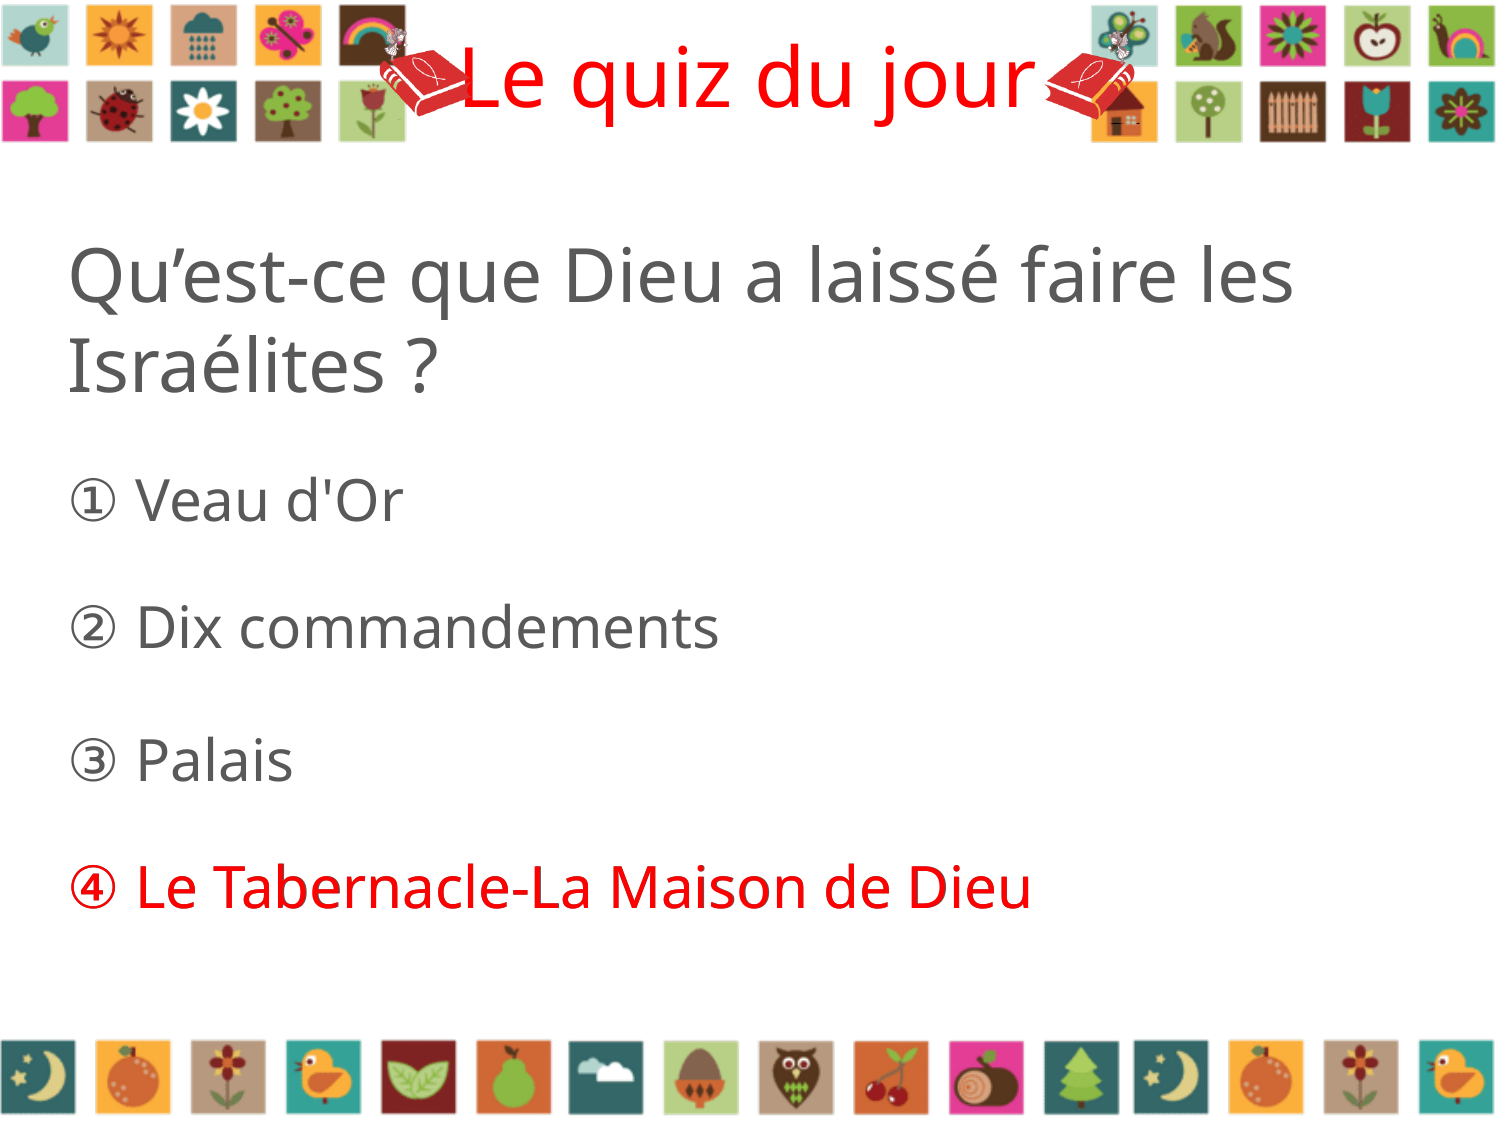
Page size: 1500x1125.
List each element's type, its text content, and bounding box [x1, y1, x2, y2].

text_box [0, 1028, 1500, 1118]
text_box ④ Le Tabernacle-La Maison de Dieu [52, 842, 1482, 928]
picture [0, 3, 505, 150]
text_box ① Veau d'Or [53, 456, 1436, 541]
text_box ③ Palais [53, 716, 1483, 801]
text_box ② Dix commandements [53, 582, 1436, 668]
picture [1012, 3, 1500, 150]
text_box Qu’est-ce que Dieu a laissé faire les Israélites ? [53, 219, 1436, 415]
text_box Le quiz du jour [425, 16, 1013, 131]
